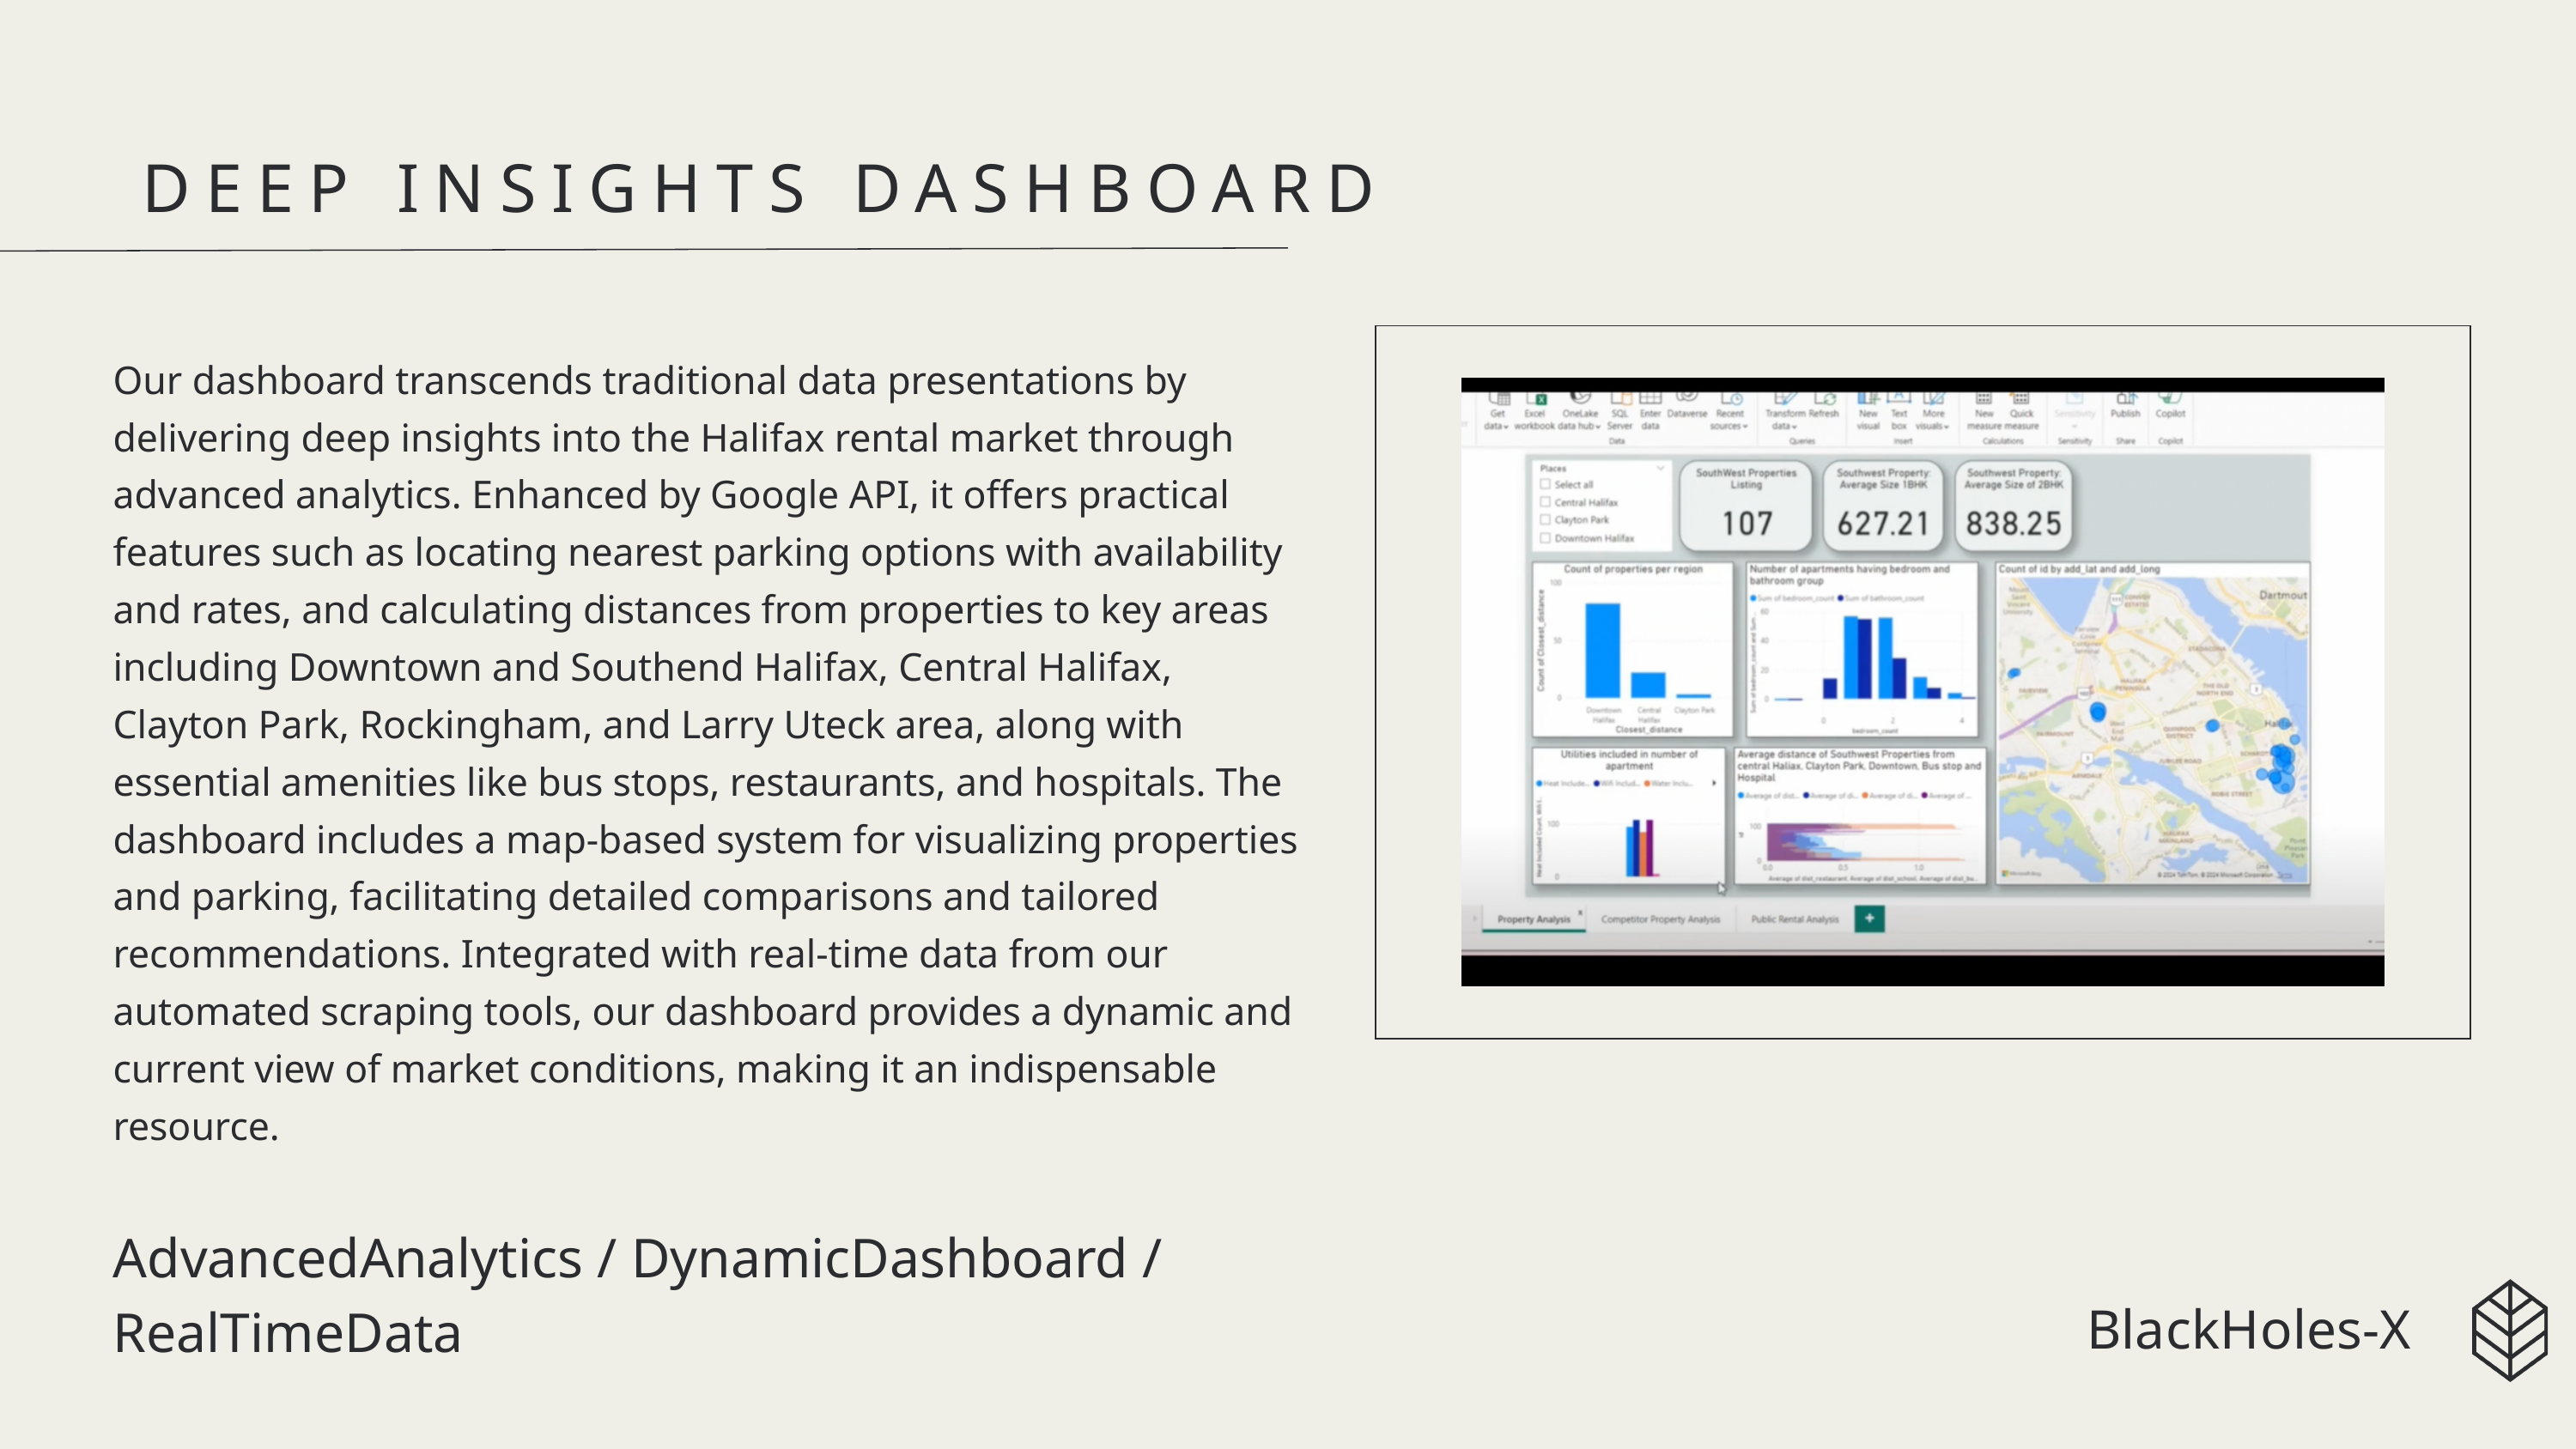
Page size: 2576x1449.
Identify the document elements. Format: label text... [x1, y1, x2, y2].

text_box DEEP INSIGHTS DASHBOARD [142, 132, 2428, 226]
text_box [112, 352, 1308, 1360]
text_box BlackHoles-X [2086, 1310, 2434, 1360]
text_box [1461, 378, 2385, 986]
text_box [2472, 1279, 2549, 1382]
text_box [1375, 325, 2471, 1040]
